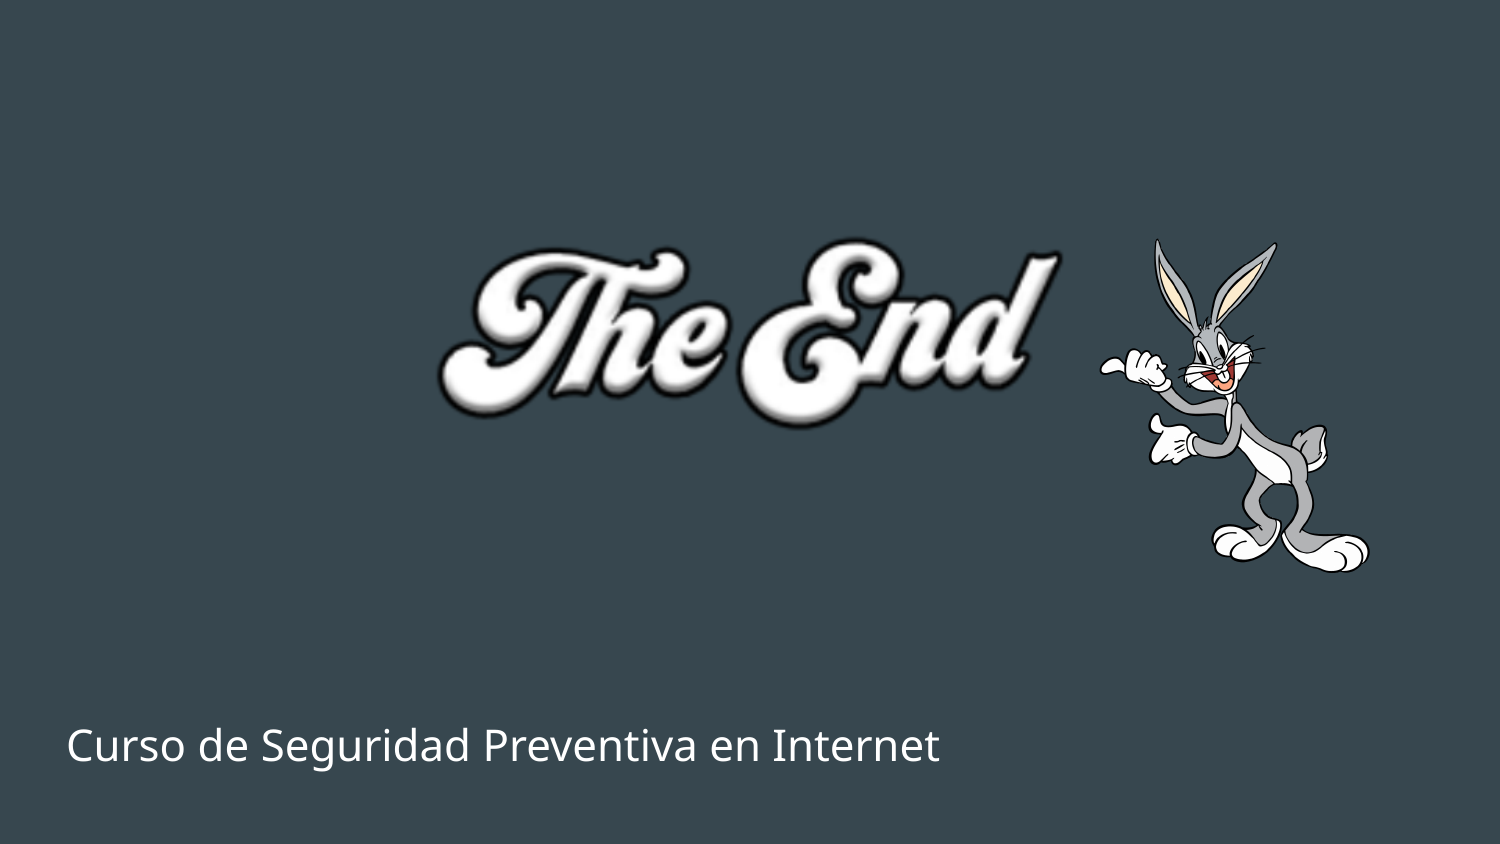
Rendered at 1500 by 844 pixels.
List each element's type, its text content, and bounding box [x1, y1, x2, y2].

picture [124, 215, 1376, 581]
list Curso de Seguridad Preventiva en Internet [51, 694, 1036, 794]
